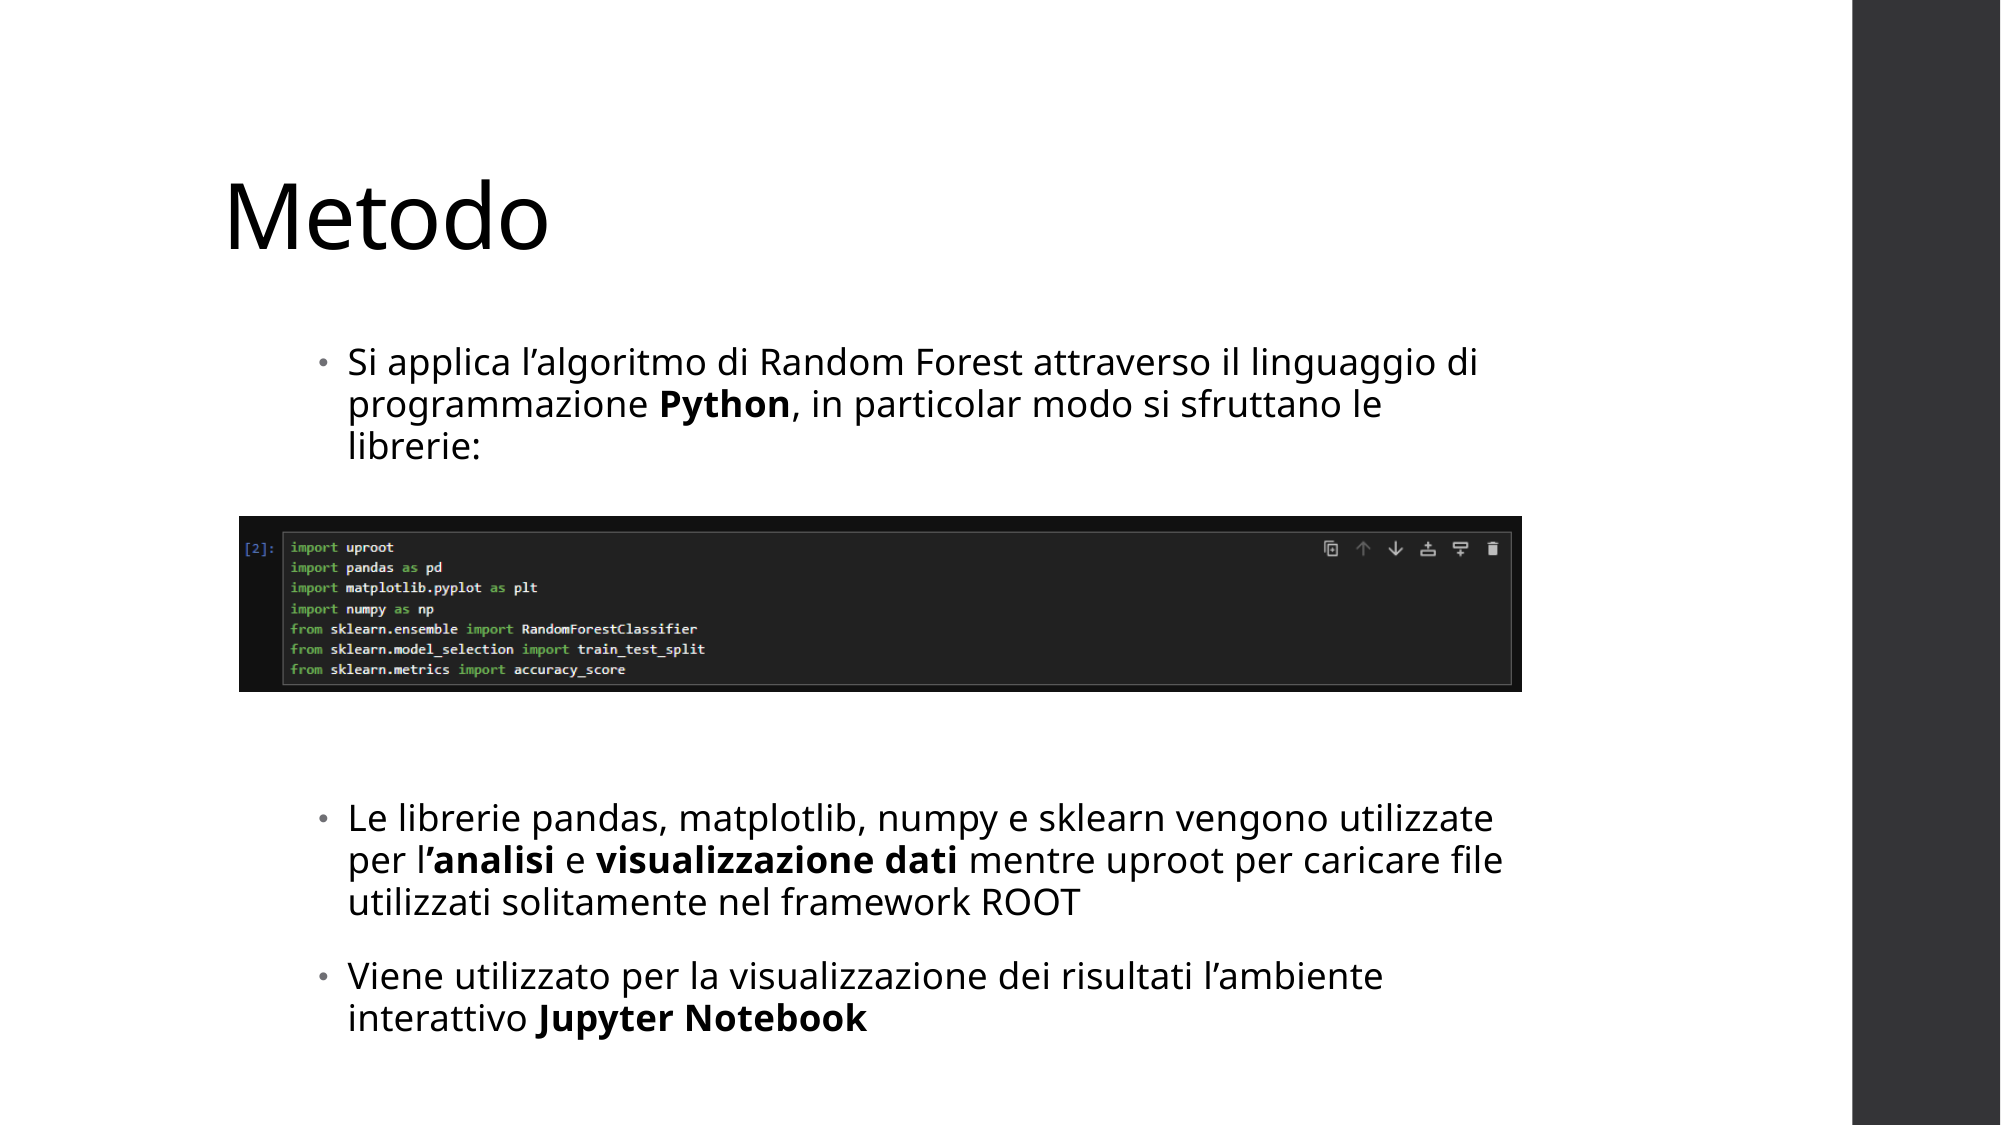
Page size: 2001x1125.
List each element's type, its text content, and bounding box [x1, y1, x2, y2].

title Metodo [206, 60, 1797, 278]
list Si applica l’algoritmo di Random Forest attraverso il linguaggio di programmazione Python, in particolar modo si sfruttano le librerie: Le librerie pandas, matplotlib, numpy e sklearn vengono utilizzate per l’analisi e visualizzazione dati mentre uproot per caricare file utilizzati solitamente nel framework ROOT Viene utilizzato per la visualizzazione dei risultati l’ambiente interattivo Jupyter Notebook [303, 700, 1522, 1049]
list Si applica l’algoritmo di Random Forest attraverso il linguaggio di programmazione Python, in particolar modo si sfruttano le librerie: Le librerie pandas, matplotlib, numpy e sklearn vengono utilizzate per l’analisi e visualizzazione dati mentre uproot per caricare file utilizzati solitamente nel framework ROOT Viene utilizzato per la visualizzazione dei risultati l’ambiente interattivo Jupyter Notebook [303, 334, 1522, 512]
picture [238, 516, 1522, 692]
